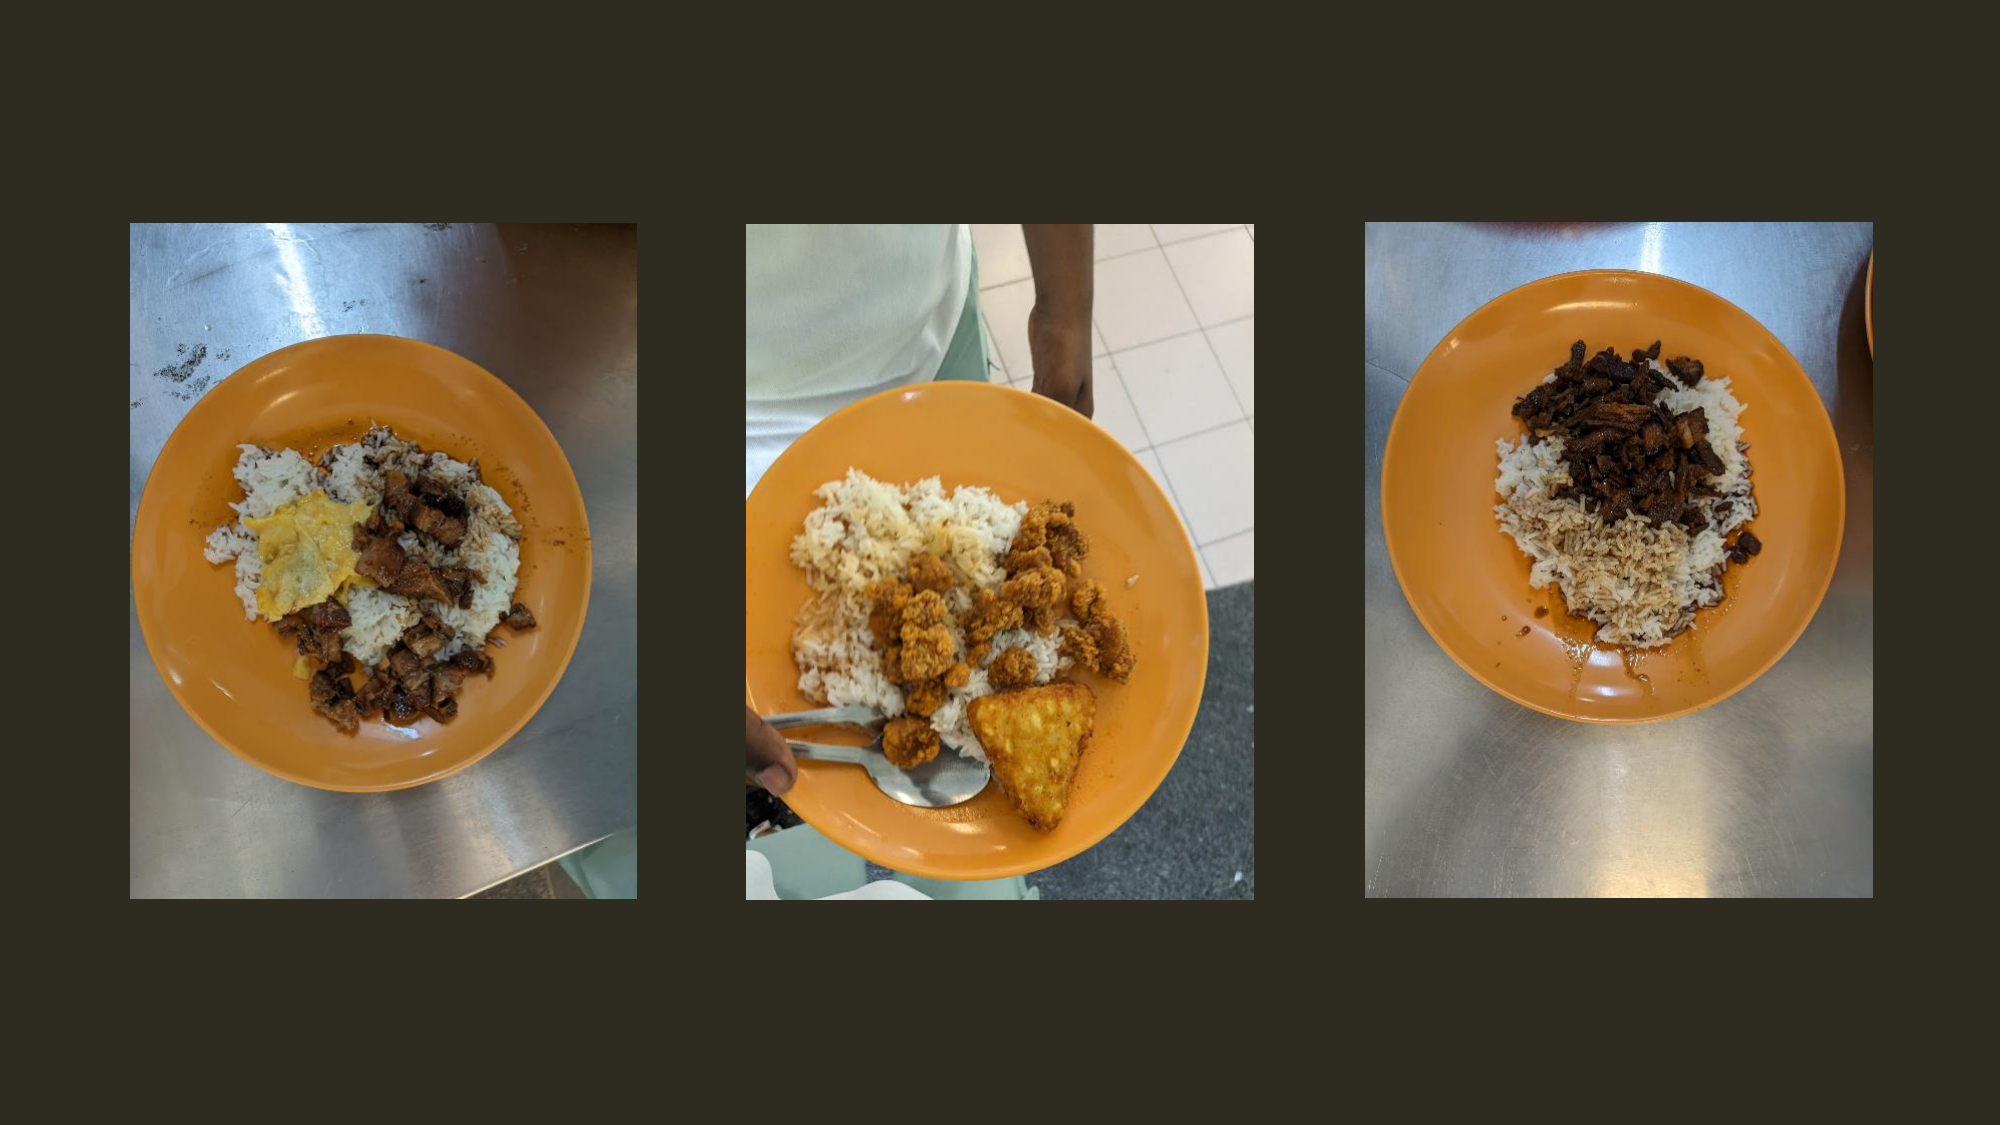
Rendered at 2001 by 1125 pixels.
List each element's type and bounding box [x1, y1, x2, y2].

picture [130, 223, 637, 900]
picture [1365, 222, 1873, 898]
picture [746, 224, 1254, 901]
